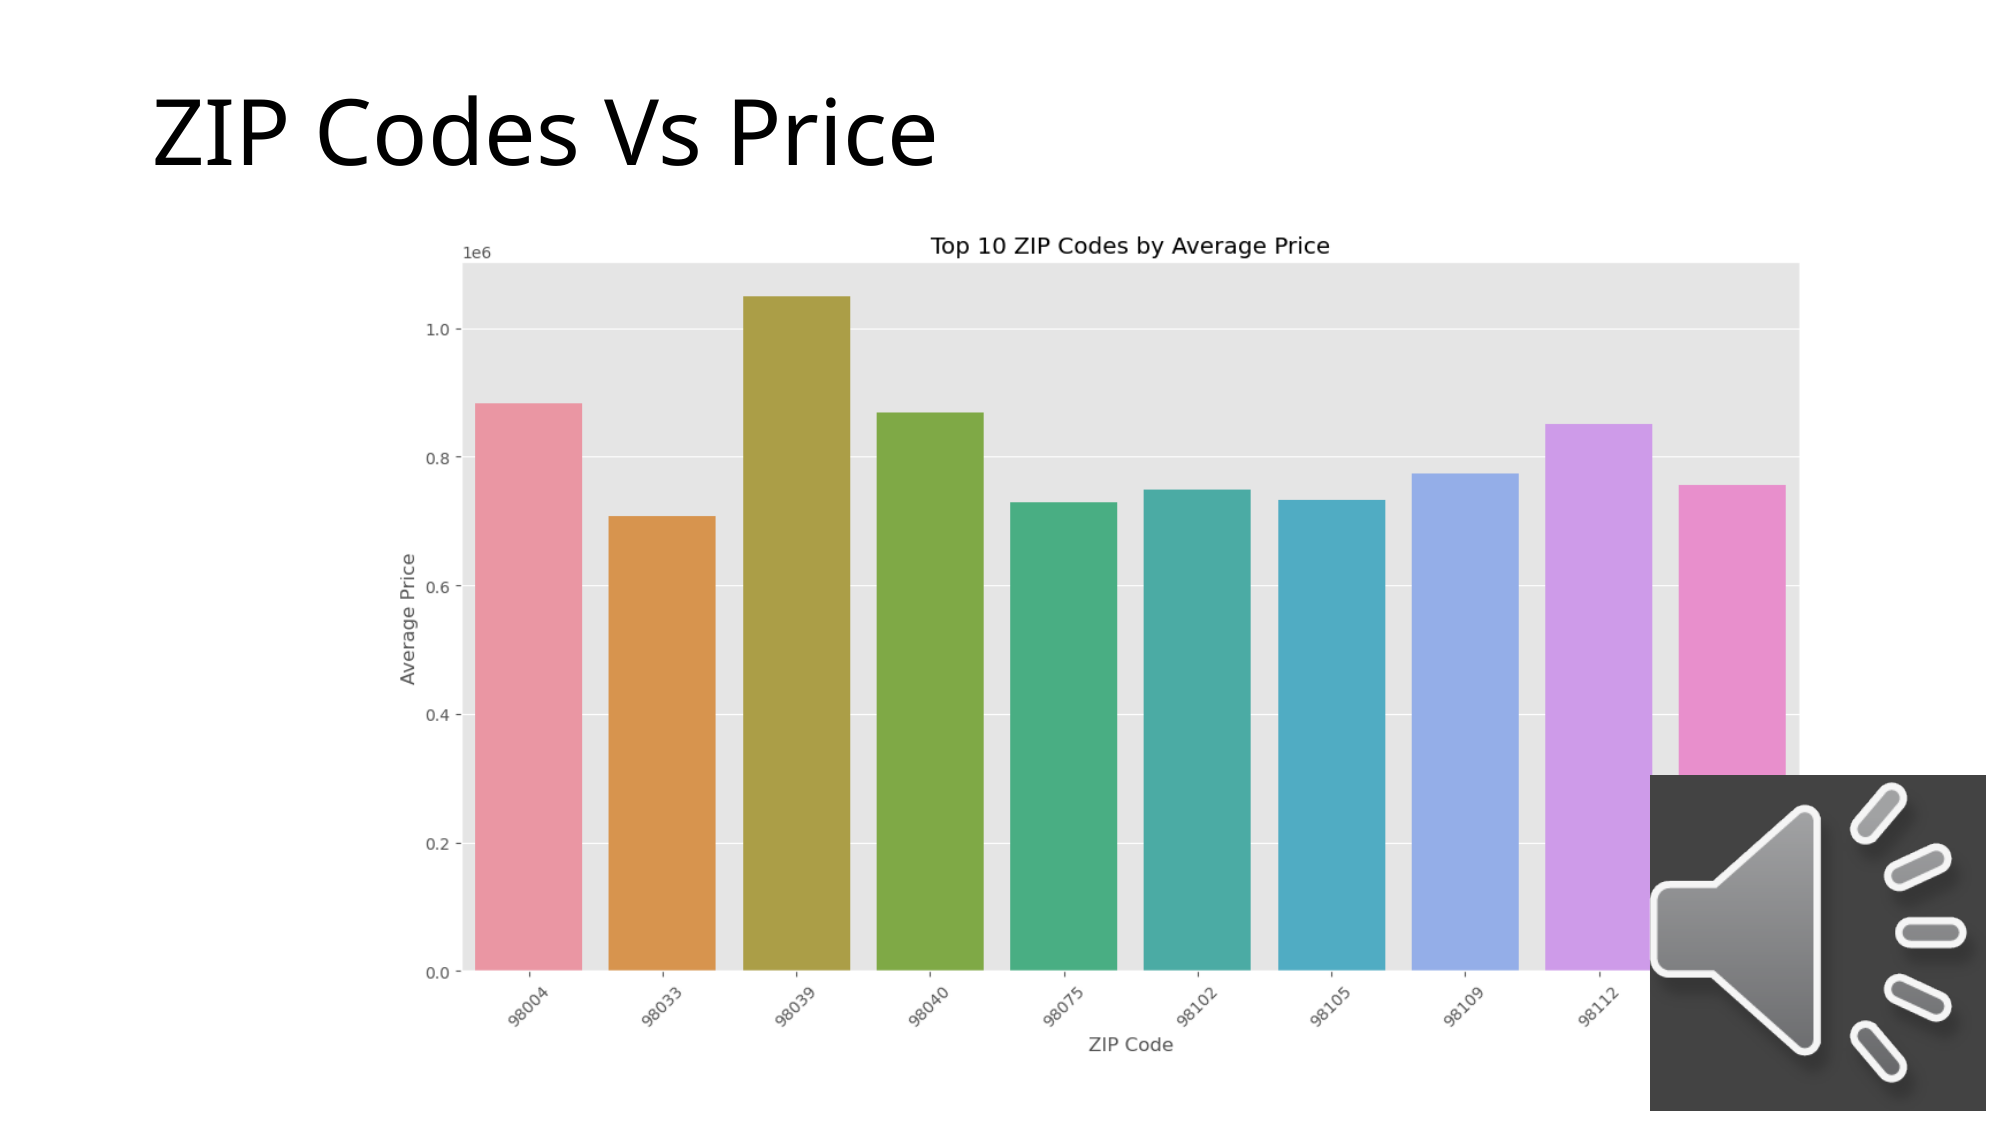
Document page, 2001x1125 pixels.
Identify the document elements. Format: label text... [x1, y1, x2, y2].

title ZIP Codes Vs Price [137, 26, 1863, 245]
picture [390, 225, 1987, 1112]
